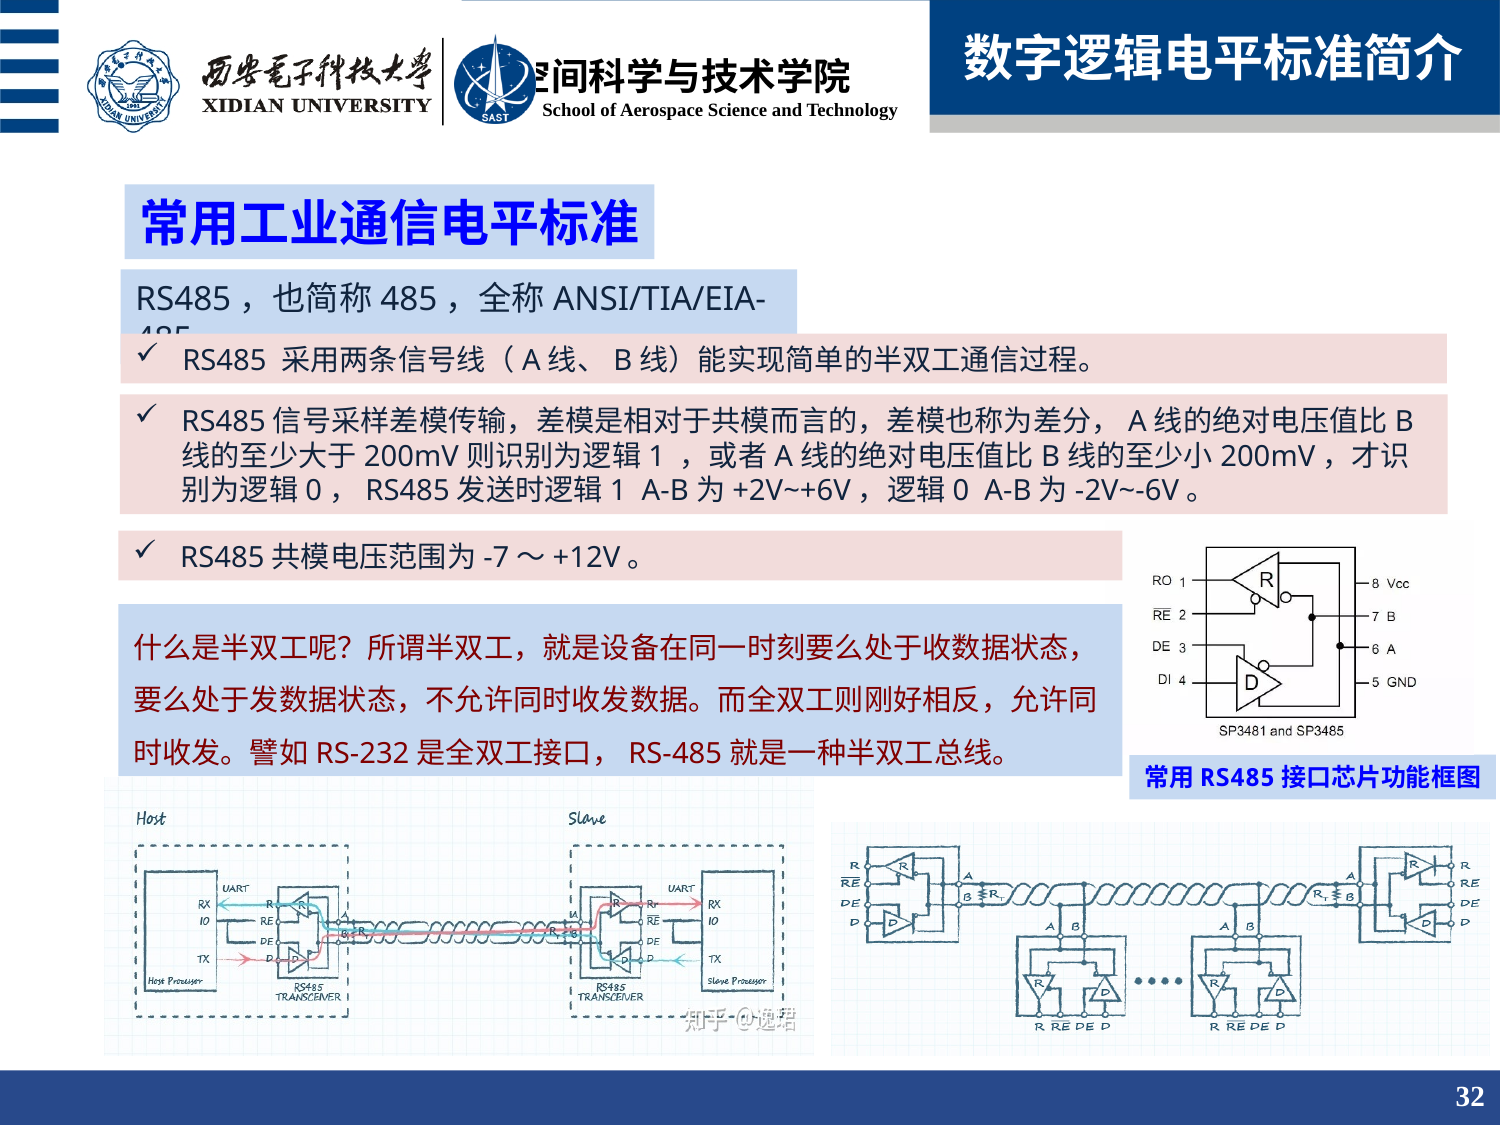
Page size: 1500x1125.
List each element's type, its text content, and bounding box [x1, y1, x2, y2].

text_box 常用工业通信电平标准 [124, 184, 655, 260]
text_box 什么是半双工呢？所谓半双工，就是设备在同一时刻要么处于收数据状态，要么处于发数据状态，不允许同时收发数据。而全双工则刚好相反，允许同时收发。譬如RS-232是全双工接口，RS-485就是一种半双工总线。 [118, 604, 1123, 777]
text_box 常用RS485接口芯片功能框图 [1129, 754, 1496, 800]
picture [0, 0, 1500, 1070]
text_box RS485 采用两条信号线（A线、B线）能实现简单的半双工通信过程。 [120, 333, 1447, 384]
text_box RS485共模电压范围为-7～+12V。 [118, 530, 1099, 581]
text_box 数字逻辑电平标准简介 [927, 0, 1500, 114]
text_box RS485，也简称485，全称ANSI/TIA/EIA-485。 [120, 269, 798, 333]
text_box RS485信号采样差模传输，差模是相对于共模而言的，差模也称为差分，A线的绝对电压值比B线的至少大于200mV则识别为逻辑1 ，或者A线的绝对电压值比B线的至少小200mV，才识别为逻辑0，RS485发送时逻辑1 A-B为+2V~+6V，逻辑0 A-B为-2V~-6V。 [119, 394, 1448, 515]
